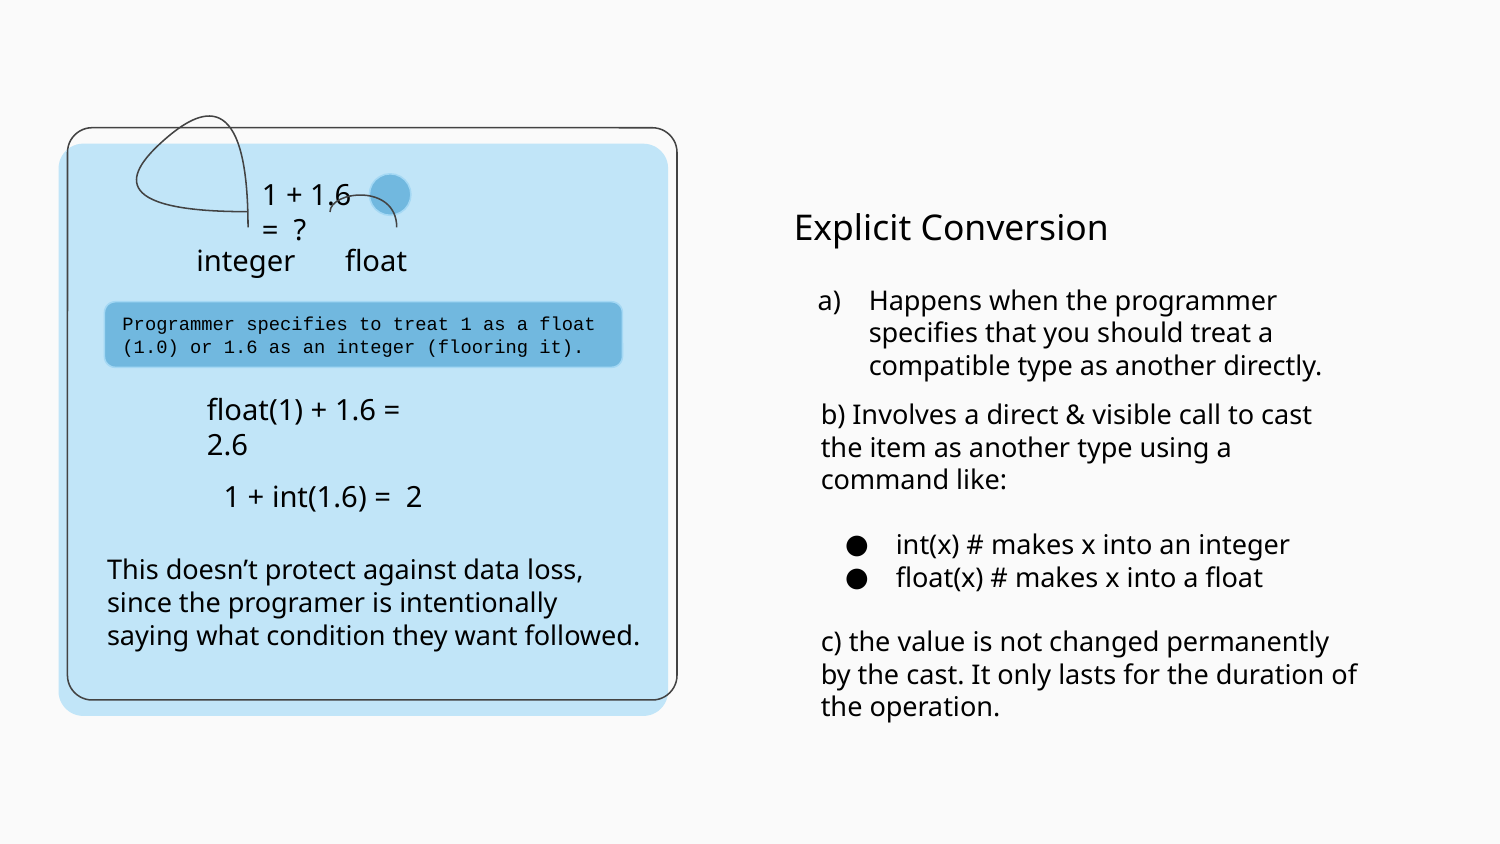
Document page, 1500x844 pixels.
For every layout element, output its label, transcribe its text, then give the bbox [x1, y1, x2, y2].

text_box b) Involves a direct & visible call to cast the item as another type using a command like: int(x) # makes x into an integer float(x) # makes x into a float [805, 382, 1374, 608]
text_box 1 + 1.6 = ? [246, 161, 411, 262]
text_box Explicit Conversion [778, 190, 1271, 263]
text_box integer [181, 227, 315, 293]
text_box This doesn’t protect against data loss, since the programer is intentionally saying what condition they want followed. [92, 537, 660, 666]
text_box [355, 186, 372, 254]
text_box 1 + int(1.6) = 2 [208, 463, 483, 529]
text_box float(1) + 1.6 = 2.6 [191, 376, 467, 476]
text_box Programmer specifies to treat 1 as a float (1.0) or 1.6 as an integer (flooring it). [104, 301, 623, 368]
text_box float [330, 227, 464, 293]
text_box c) the value is not changed permanently by the cast. It only lasts for the duration of the operation. [805, 609, 1374, 738]
text_box Happens when the programmer specifies that you should treat a compatible type as another directly. [778, 183, 1347, 396]
